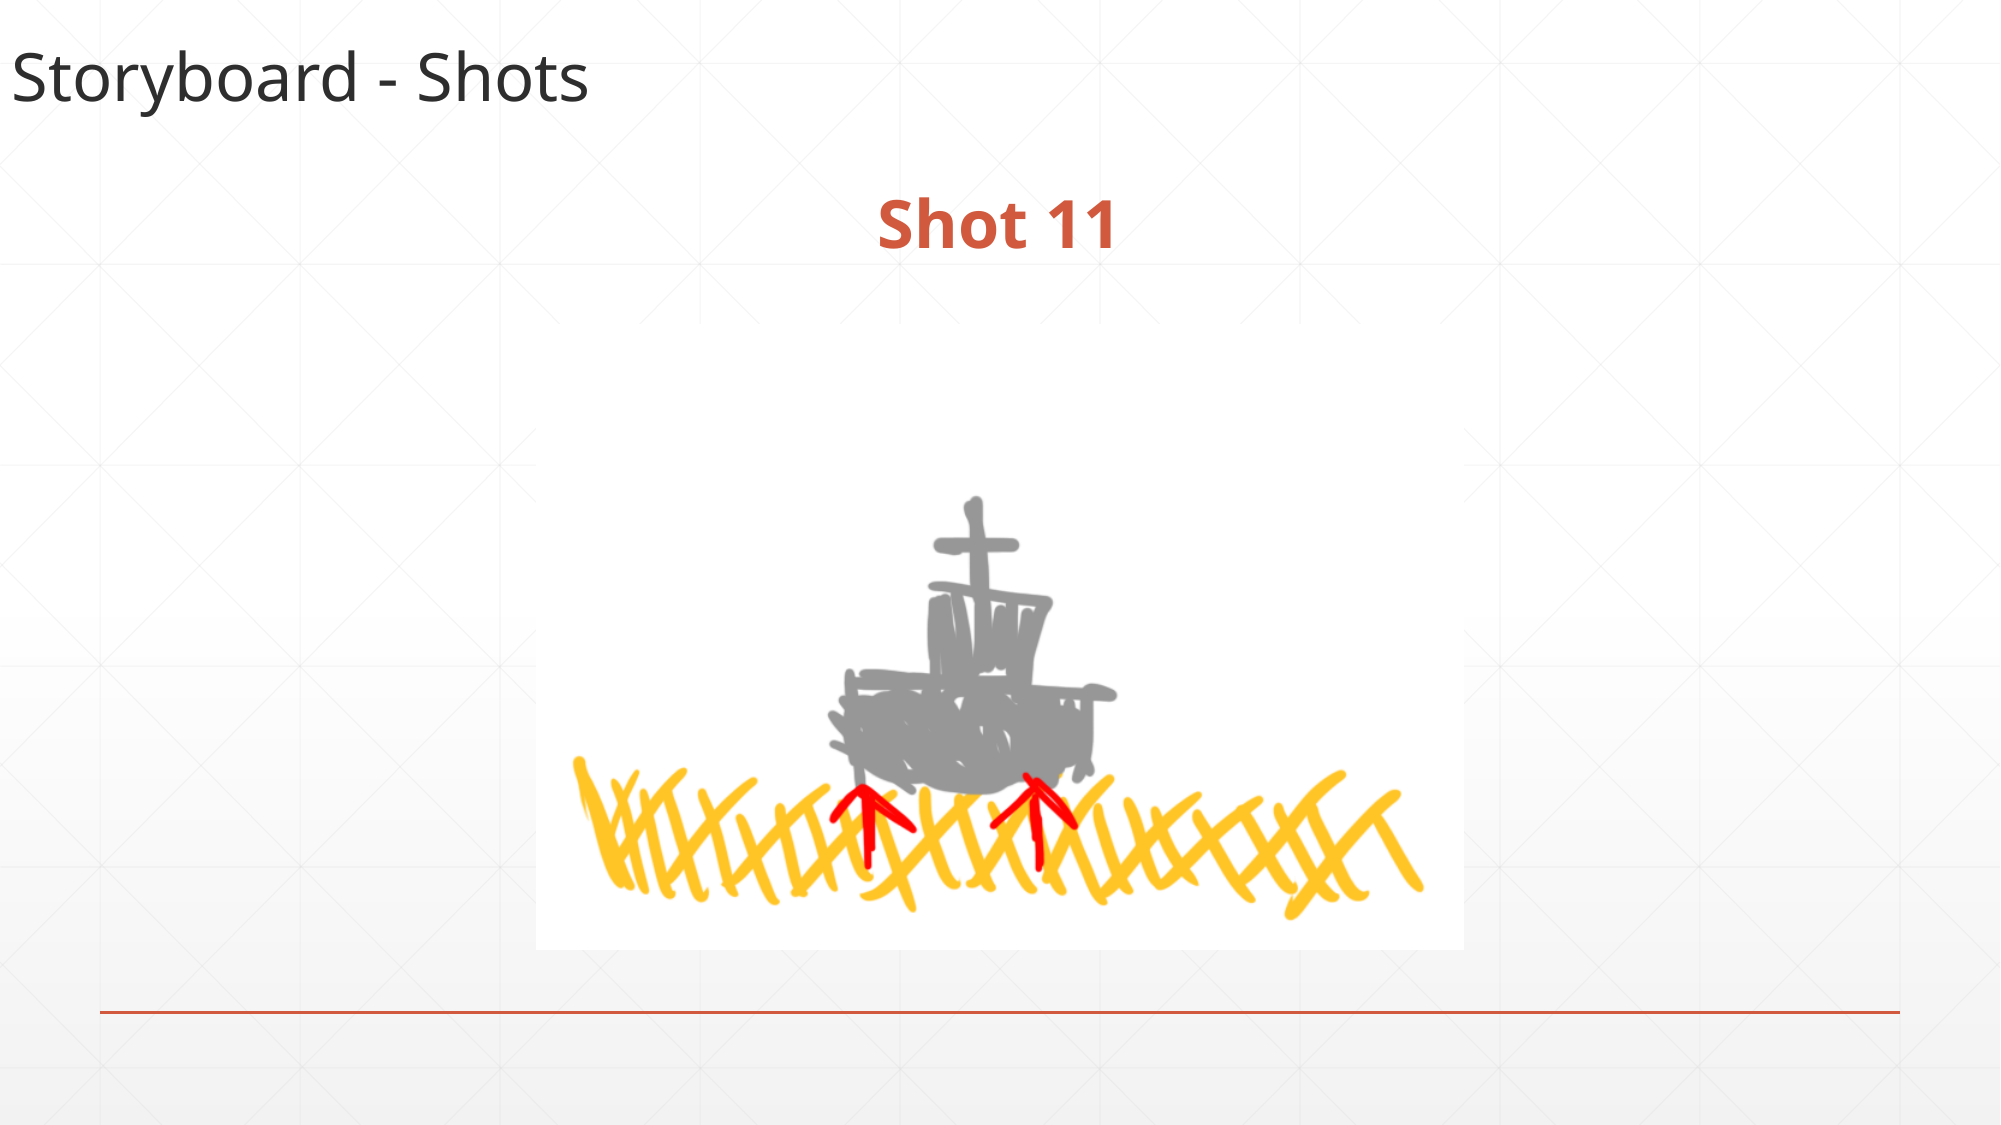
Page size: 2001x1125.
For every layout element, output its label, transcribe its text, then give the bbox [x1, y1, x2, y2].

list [535, 324, 1464, 950]
title Shot 11 [212, 82, 1788, 271]
text_box Storyboard - Shots [0, 27, 607, 123]
